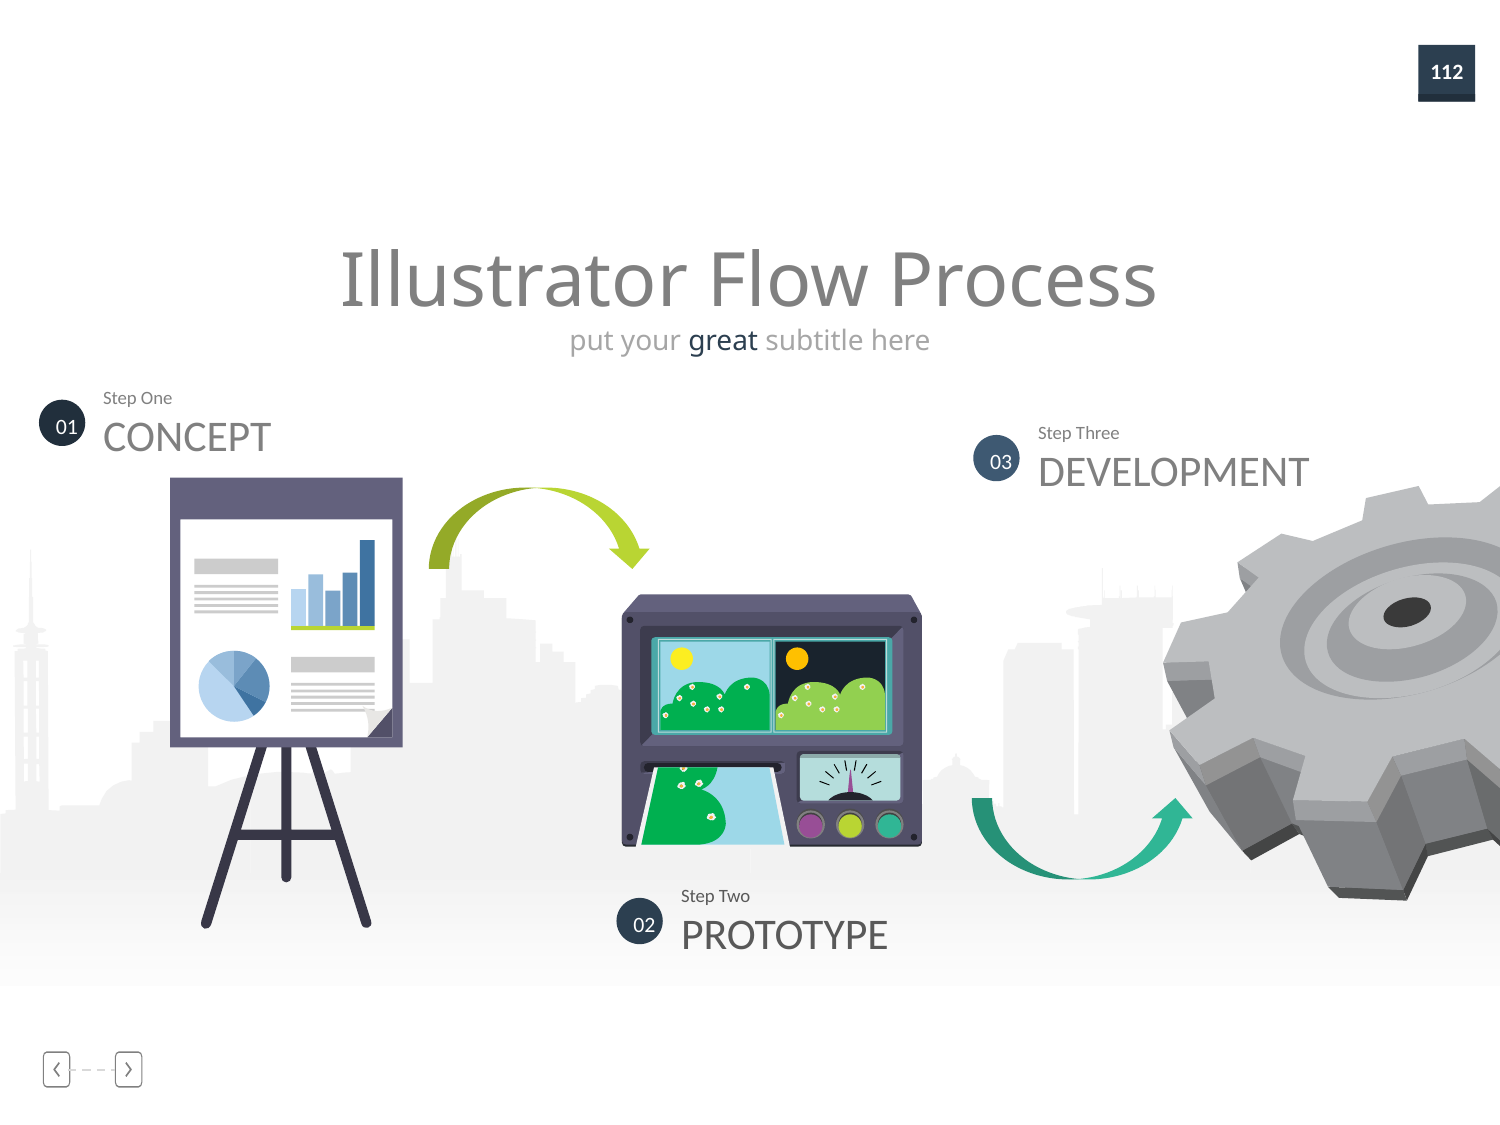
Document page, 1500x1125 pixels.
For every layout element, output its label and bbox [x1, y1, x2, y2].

text_box [0, 413, 1500, 987]
text_box [325, 224, 1175, 364]
text_box [37, 378, 287, 468]
